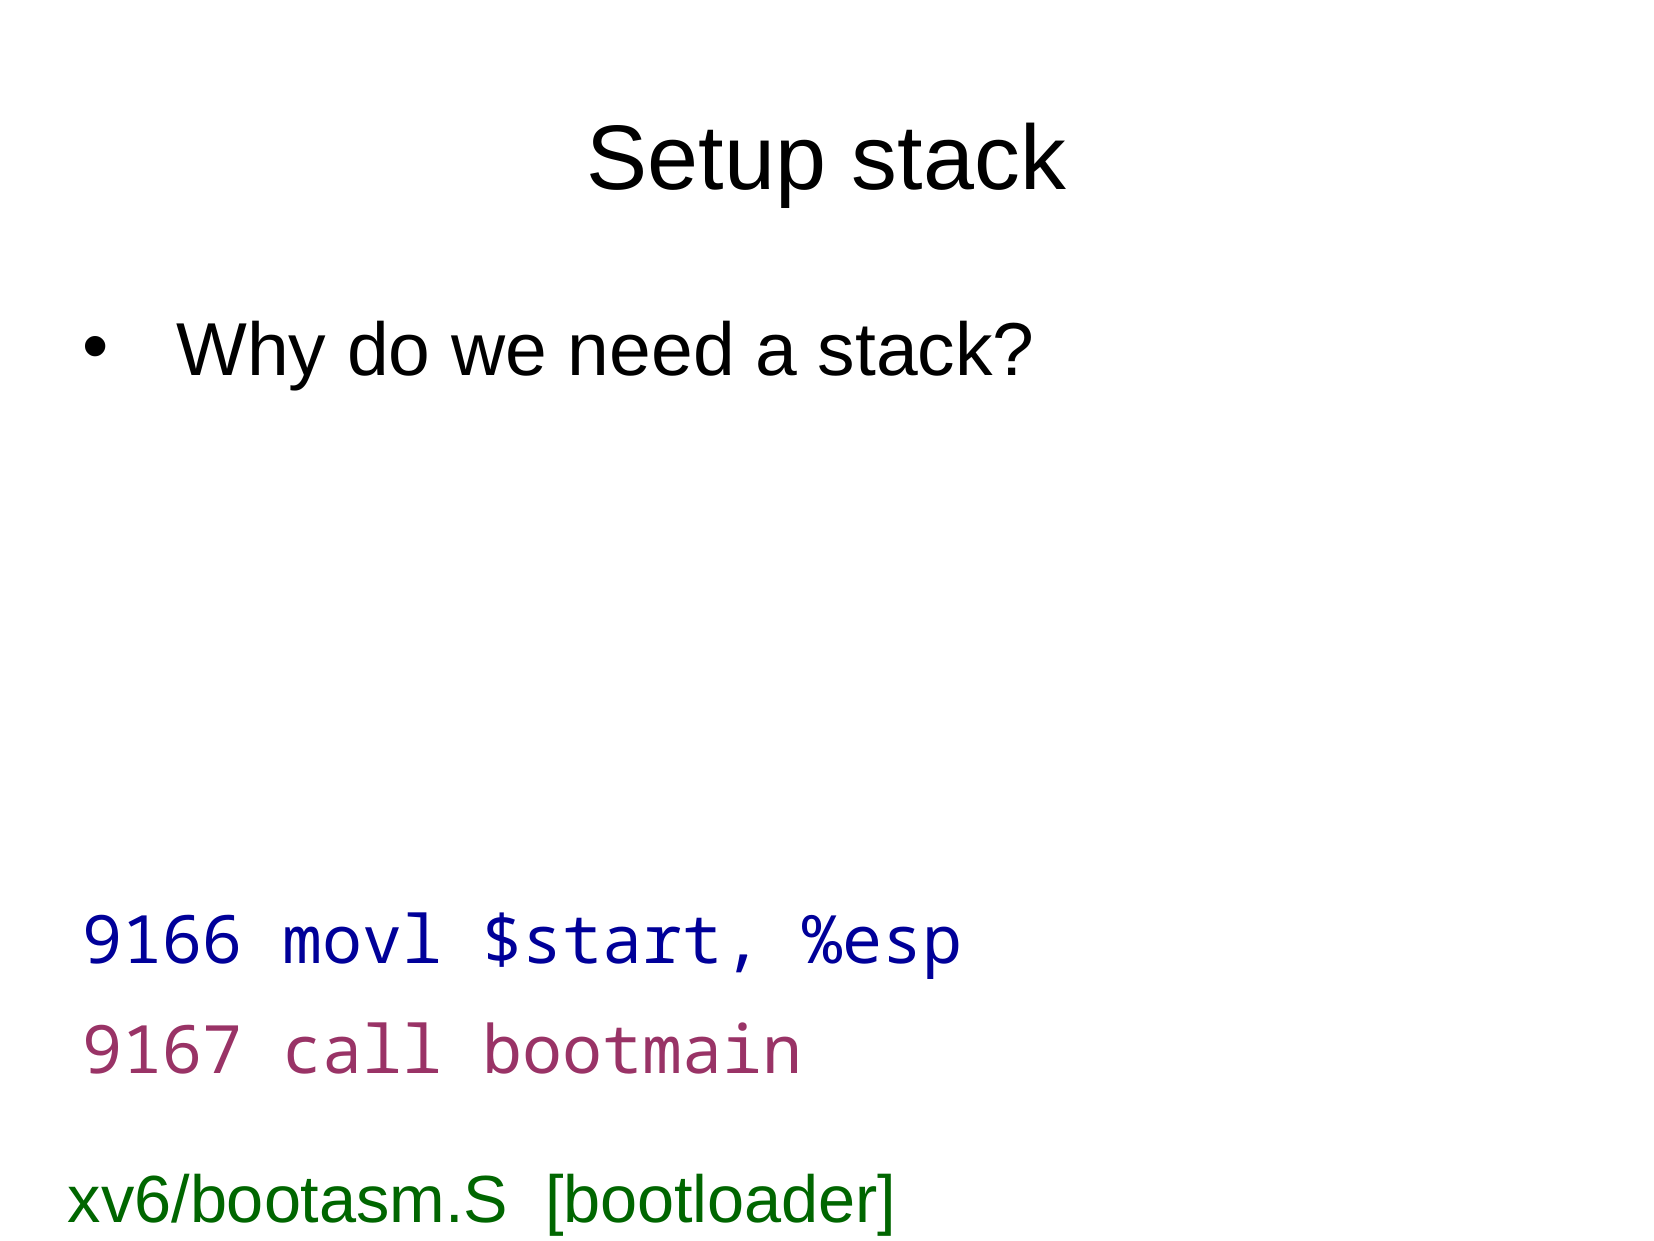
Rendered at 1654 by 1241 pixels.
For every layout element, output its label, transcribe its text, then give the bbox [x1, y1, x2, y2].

text_box xv6/bootasm.S [bootloader] [53, 1148, 938, 1238]
title Setup stack [82, 49, 1571, 257]
list Why do we need a stack? 9166 movl $start, %esp 9167 call bootmain [82, 300, 1571, 1163]
